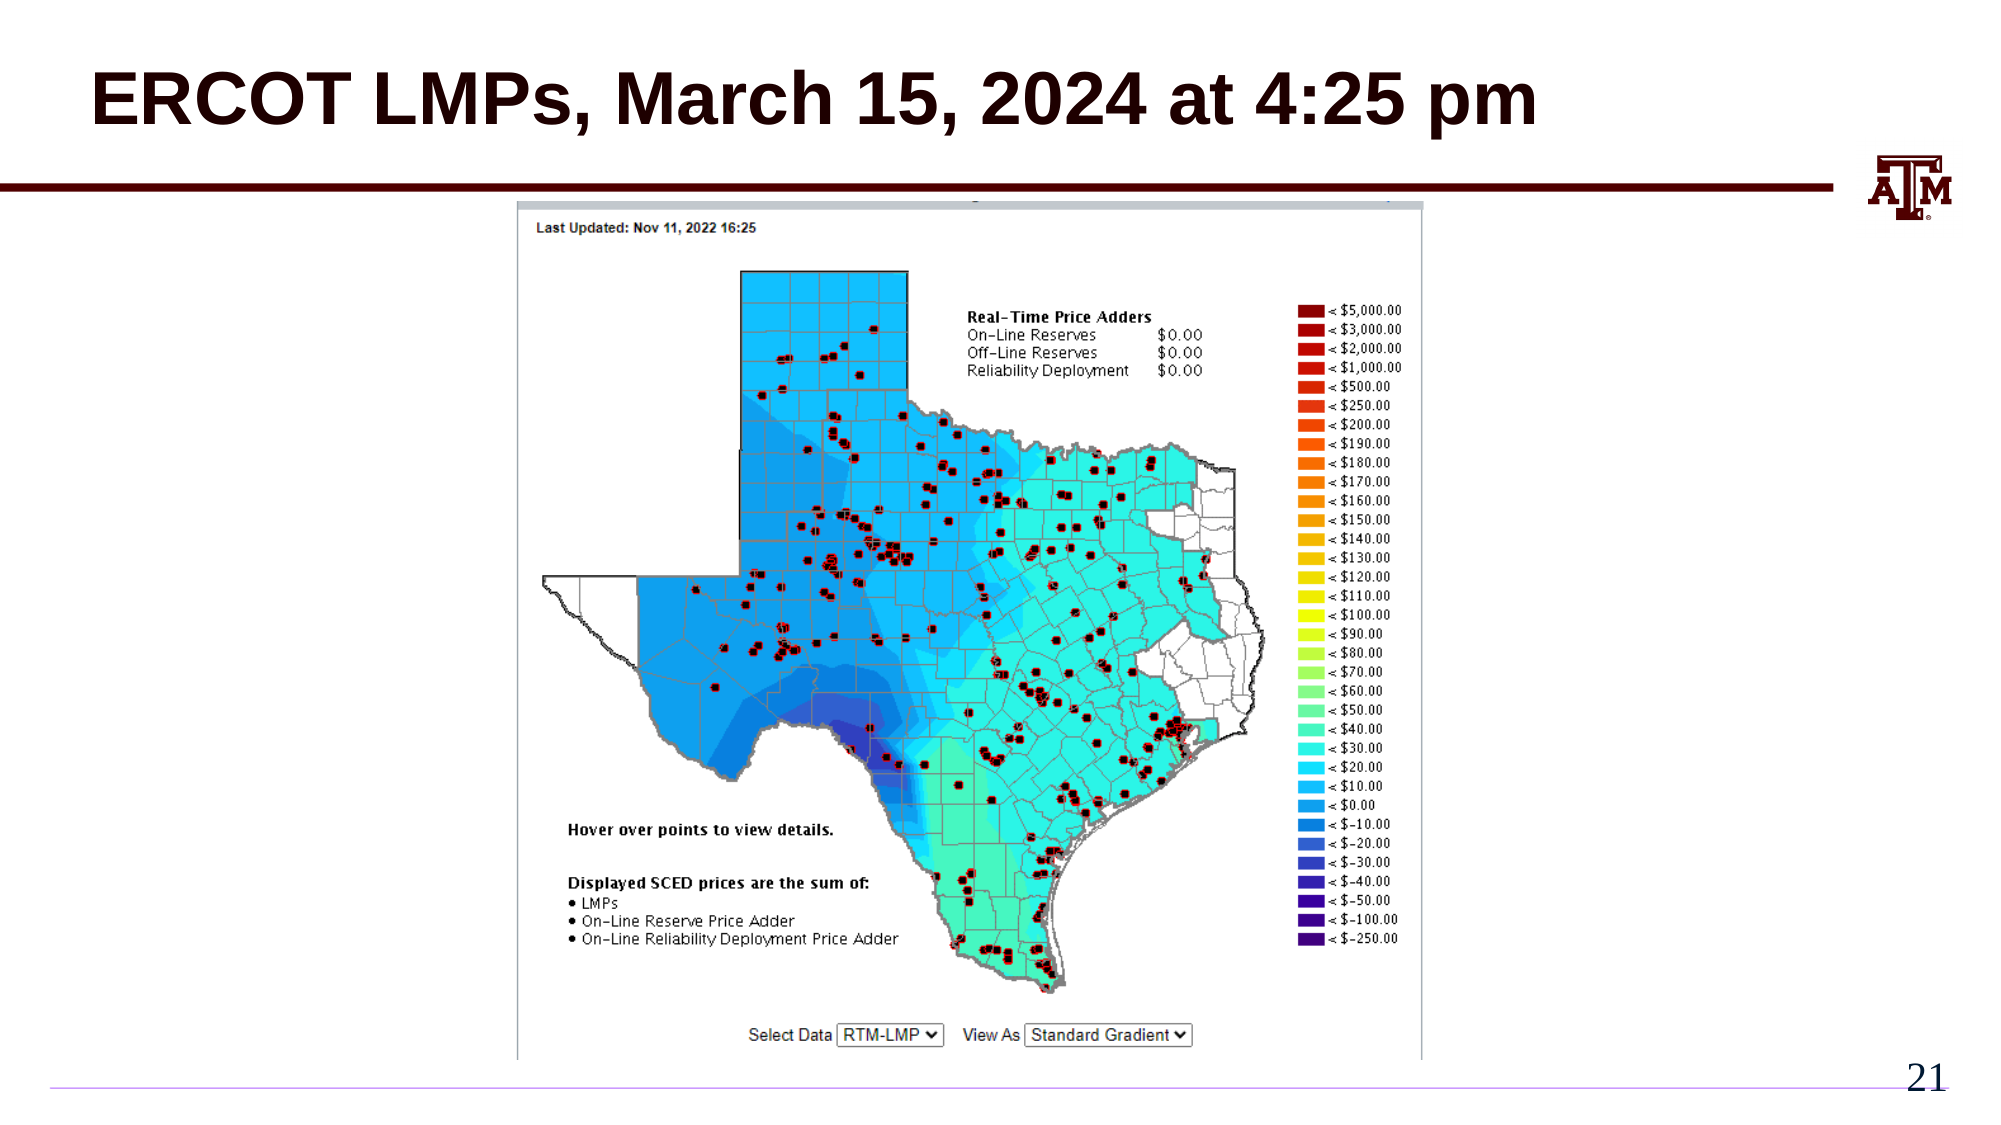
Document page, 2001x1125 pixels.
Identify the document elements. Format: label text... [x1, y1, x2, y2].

text_box 20 [1862, 1037, 1964, 1113]
picture [1856, 137, 1963, 238]
title ERCOT LMPs, March 15, 2024 at 4:25 pm [74, 12, 1909, 188]
picture [512, 201, 1426, 1060]
